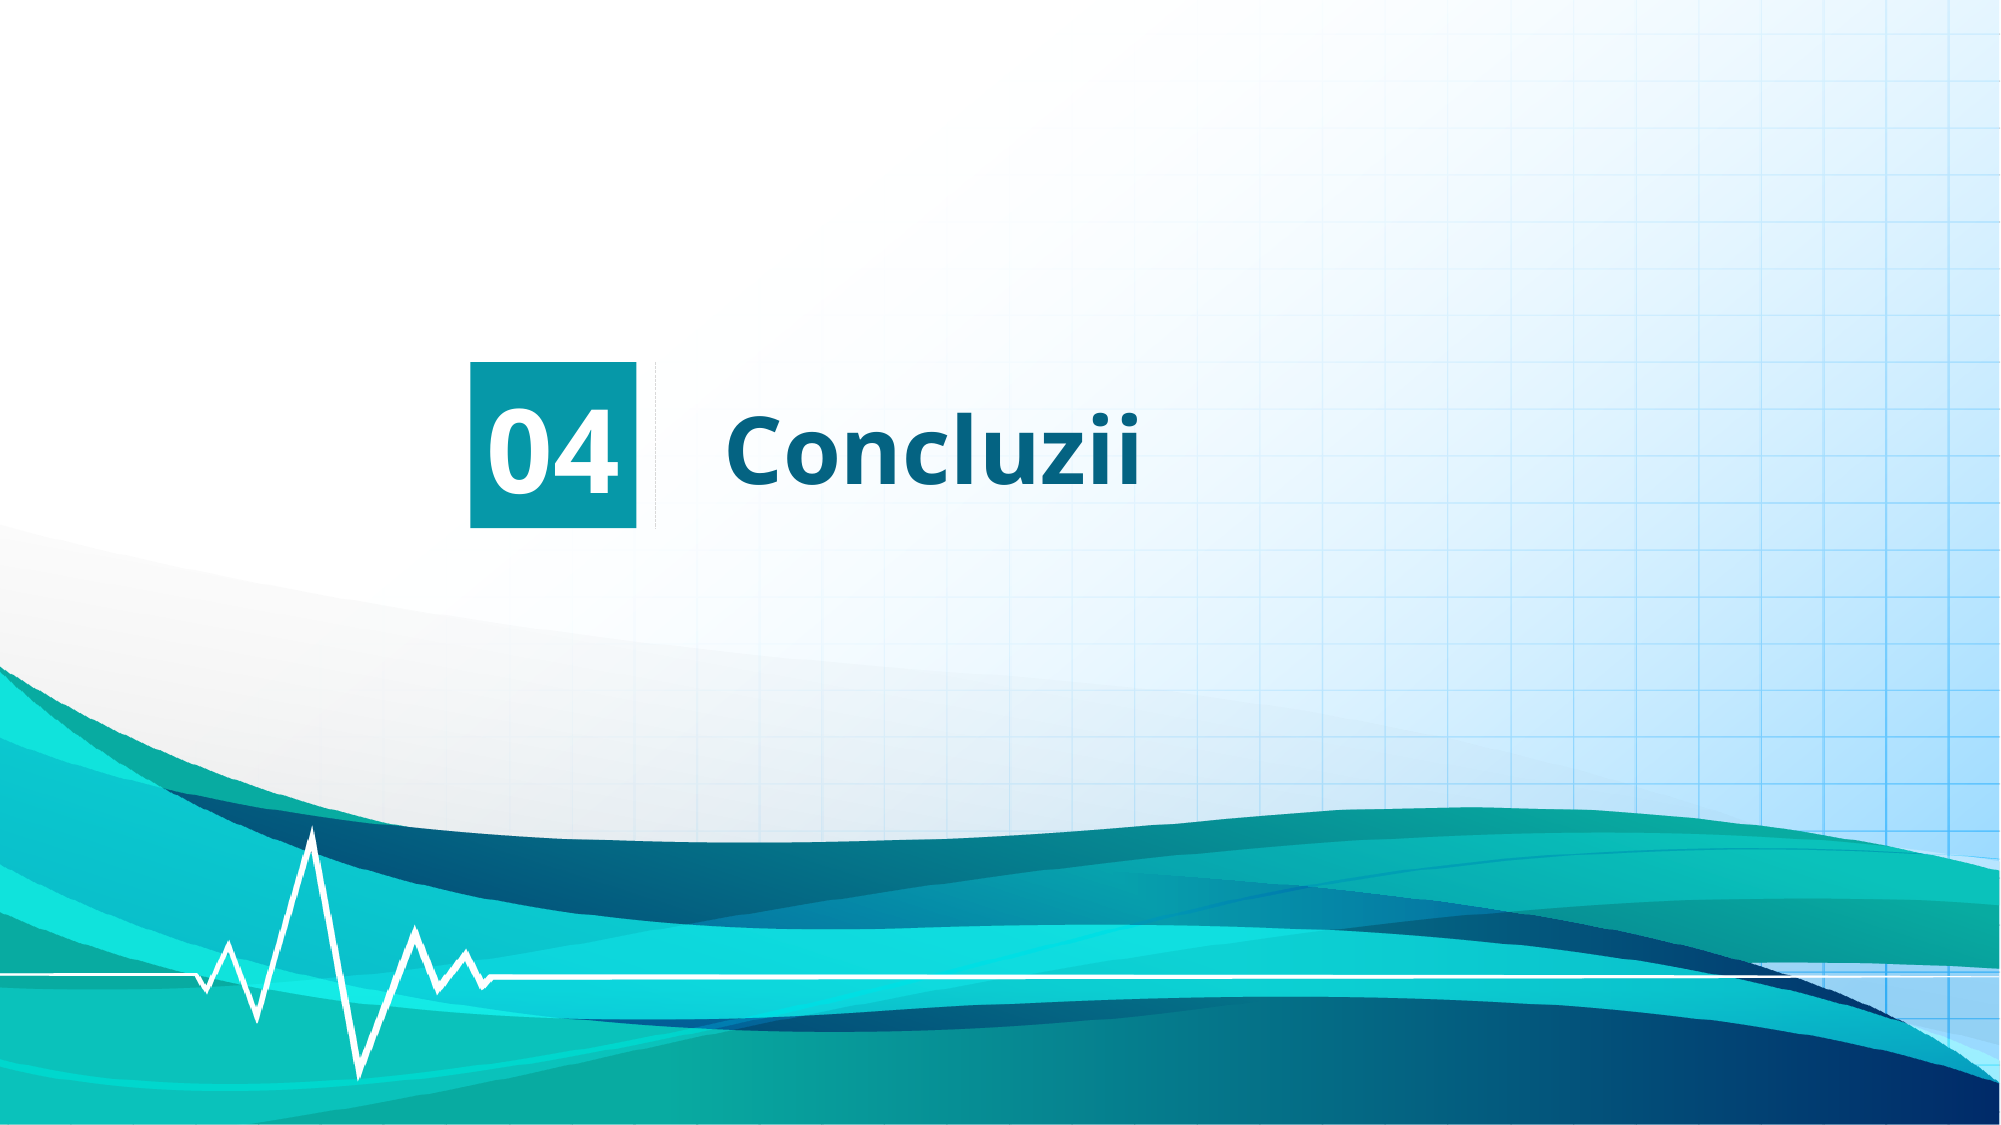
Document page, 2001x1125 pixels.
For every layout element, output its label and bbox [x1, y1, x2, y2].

text_box [357, 361, 1485, 528]
picture [0, 0, 2001, 1125]
